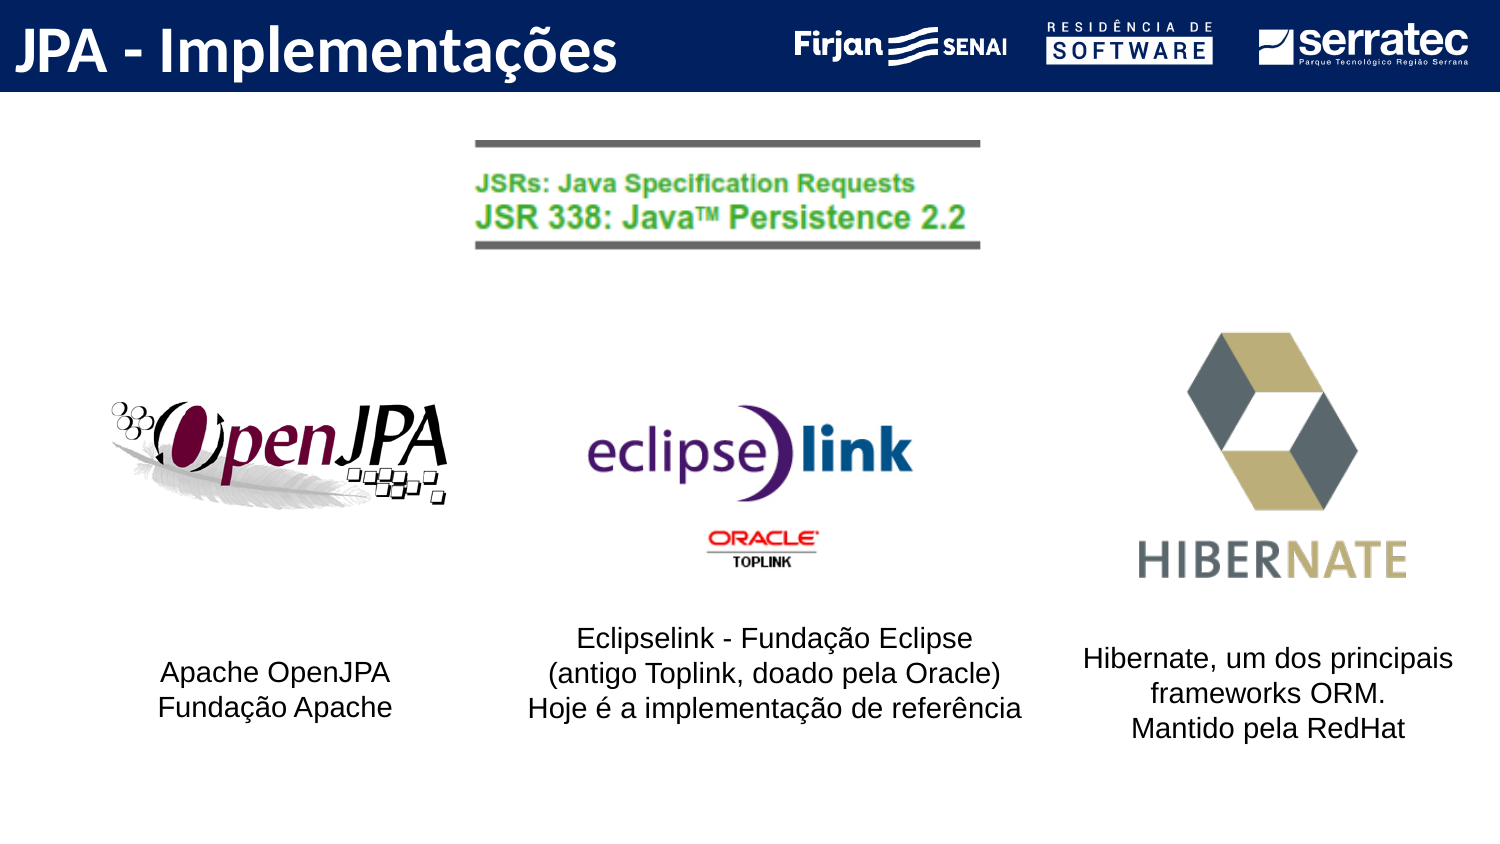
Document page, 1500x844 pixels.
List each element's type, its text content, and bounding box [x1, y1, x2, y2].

text_box Apache OpenJPA Fundação Apache [106, 638, 445, 720]
picture [771, 12, 1239, 80]
title JPA - Implementações [0, 0, 790, 72]
text_box Hibernate, um dos principais frameworks ORM. Mantido pela RedHat [1065, 624, 1472, 758]
picture [583, 402, 917, 590]
picture [105, 398, 455, 513]
picture [467, 139, 981, 267]
picture [1259, 23, 1468, 66]
picture [1135, 318, 1410, 593]
text_box Eclipselink - Fundação Eclipse (antigo Toplink, doado pela Oracle) Hoje é a implementação de referência [491, 604, 1059, 686]
